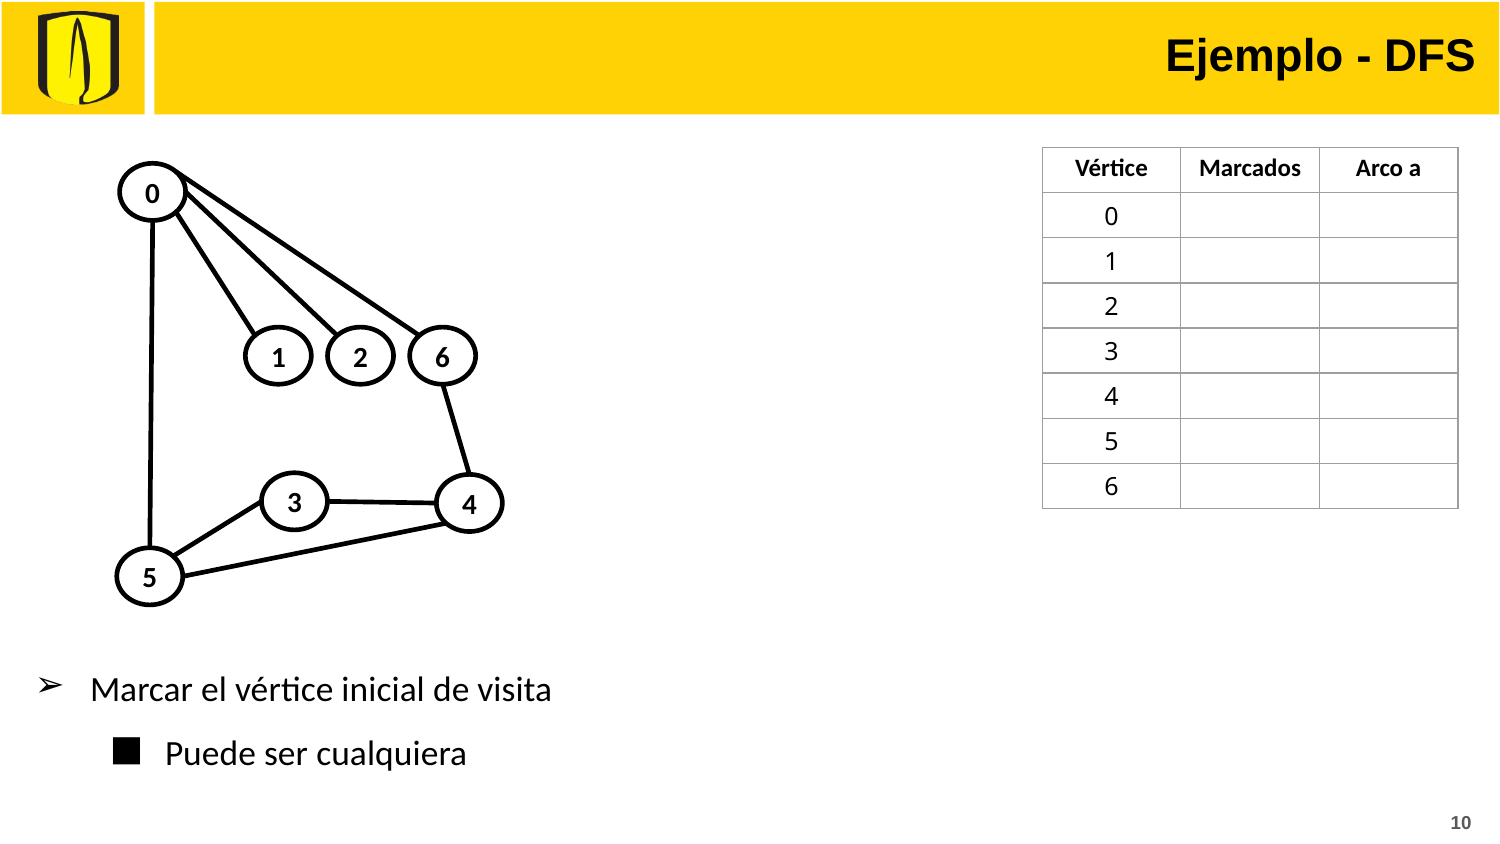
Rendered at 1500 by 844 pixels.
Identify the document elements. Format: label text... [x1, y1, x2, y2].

table_cell [1181, 374, 1319, 418]
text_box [172, 501, 262, 557]
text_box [175, 171, 420, 336]
table_header Arco a [1320, 148, 1457, 192]
text_box 5 [116, 548, 182, 605]
table_cell 6 [1043, 464, 1180, 508]
table_cell [1320, 464, 1457, 508]
table_cell 0 [1043, 193, 1180, 237]
table_cell 5 [1043, 419, 1180, 463]
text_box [442, 384, 470, 475]
slide_number 10 [1420, 789, 1487, 844]
text_box 3 [261, 472, 328, 521]
text_box 4 [436, 474, 503, 532]
table_cell 2 [1043, 284, 1180, 327]
table_cell [1320, 284, 1457, 327]
text_box 2 [327, 344, 394, 385]
table_cell [1181, 329, 1319, 372]
text_box 1 [245, 345, 312, 385]
table_cell [1320, 374, 1457, 418]
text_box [149, 220, 153, 549]
table_cell [1320, 238, 1457, 282]
table_cell [1320, 193, 1457, 237]
table_cell [1181, 419, 1319, 463]
picture [38, 11, 119, 105]
table_cell [1181, 464, 1319, 508]
table_cell [1320, 419, 1457, 463]
table_cell [1181, 238, 1319, 282]
text_box 6 [409, 327, 476, 385]
text_box 0 [119, 163, 176, 221]
title Ejemplo - DFS [161, 11, 1491, 106]
table_cell [1320, 329, 1457, 372]
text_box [182, 522, 447, 577]
table_header Marcados [1181, 148, 1319, 192]
text_box Marcar el vértice inicial de visita Puede ser cualquiera [0, 629, 839, 788]
table_cell [1181, 284, 1319, 327]
table_cell 4 [1043, 374, 1180, 418]
table_cell 3 [1043, 329, 1180, 372]
table_header Vértice [1043, 148, 1180, 192]
table_cell 1 [1043, 238, 1180, 282]
table_cell [1181, 193, 1319, 237]
text_box 5 [146, 547, 155, 552]
